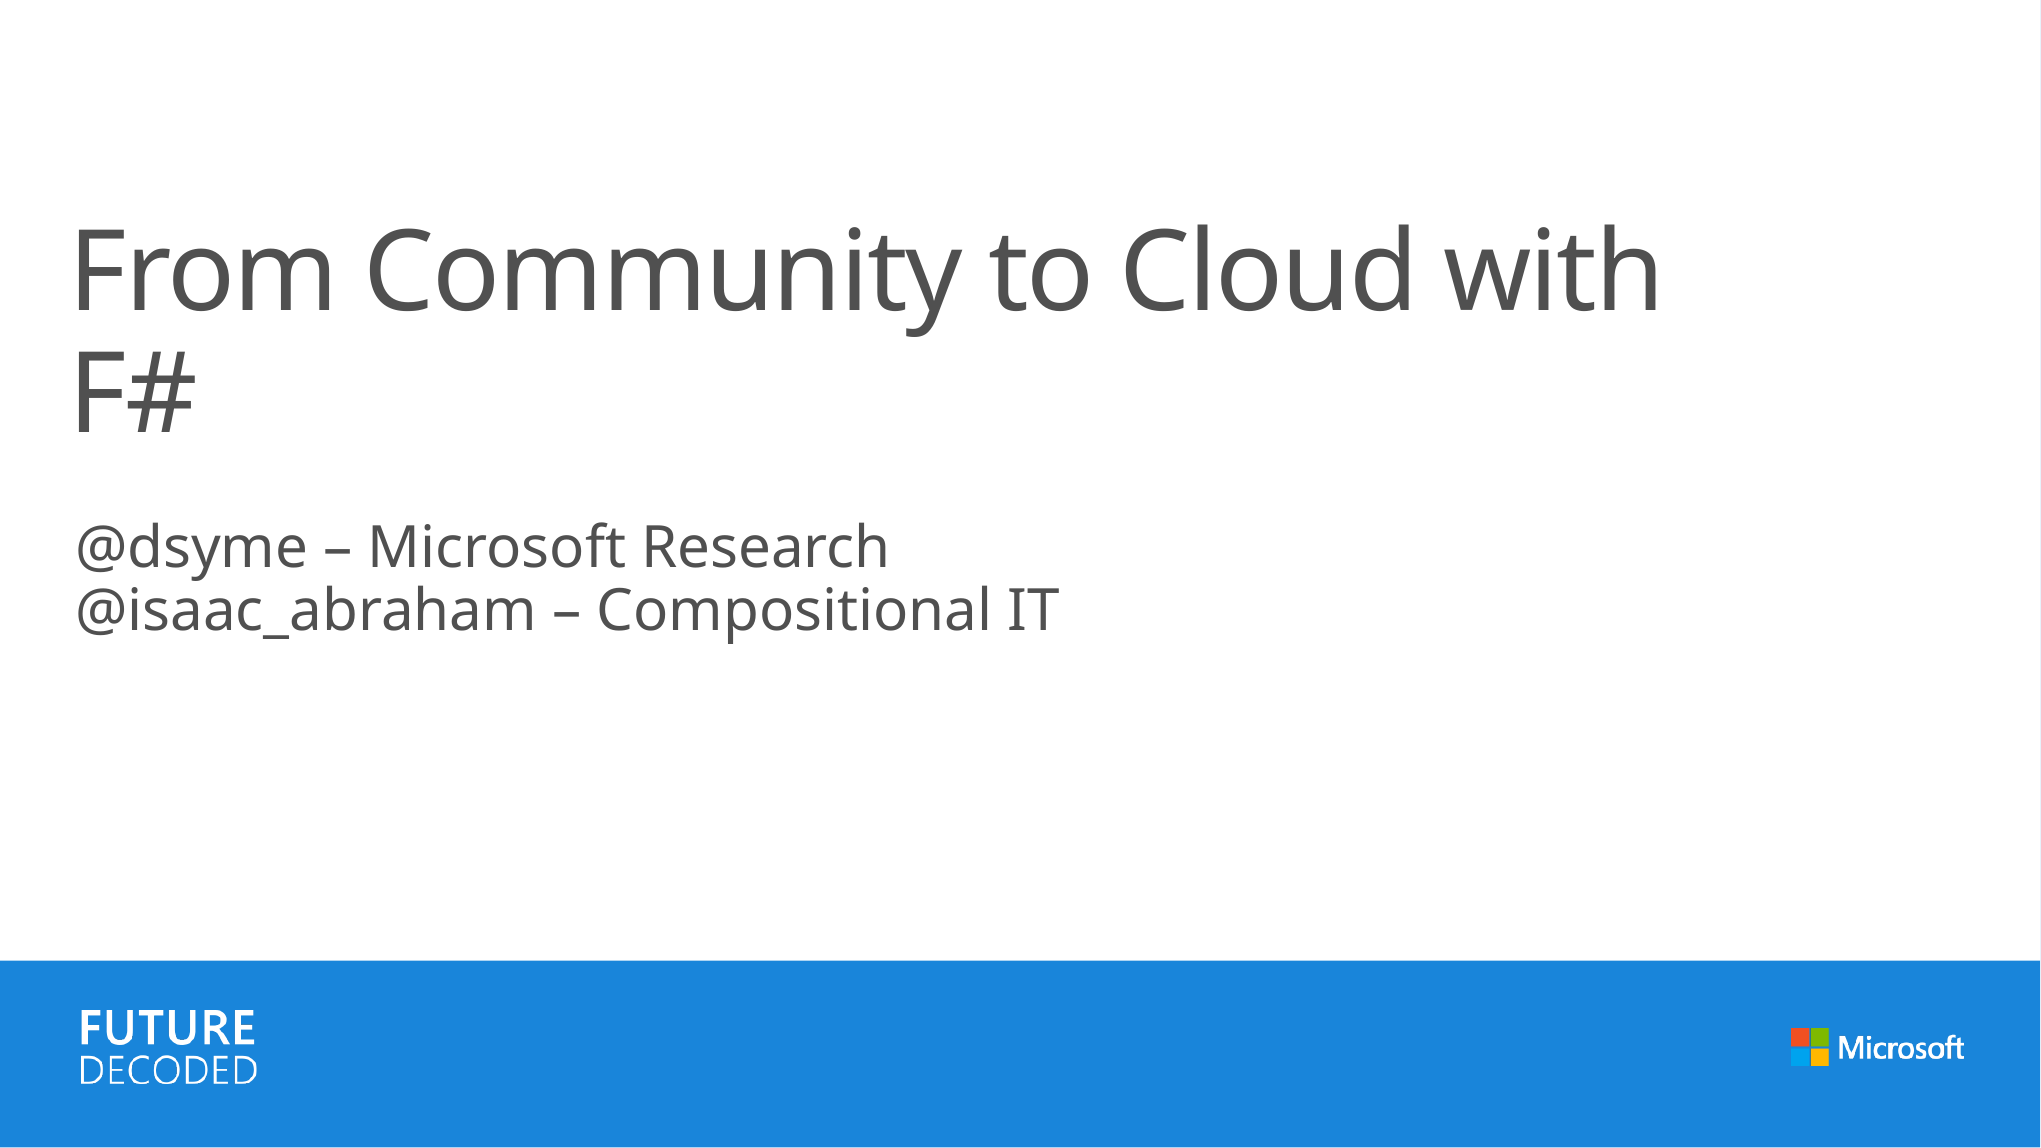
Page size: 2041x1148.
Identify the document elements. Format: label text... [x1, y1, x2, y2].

title From Community to Cloud with F# [45, 198, 1747, 649]
picture [81, 1010, 257, 1084]
picture [1791, 1028, 1964, 1066]
list @dsyme – Microsoft Research @isaac_abraham – Compositional IT [51, 499, 1714, 800]
